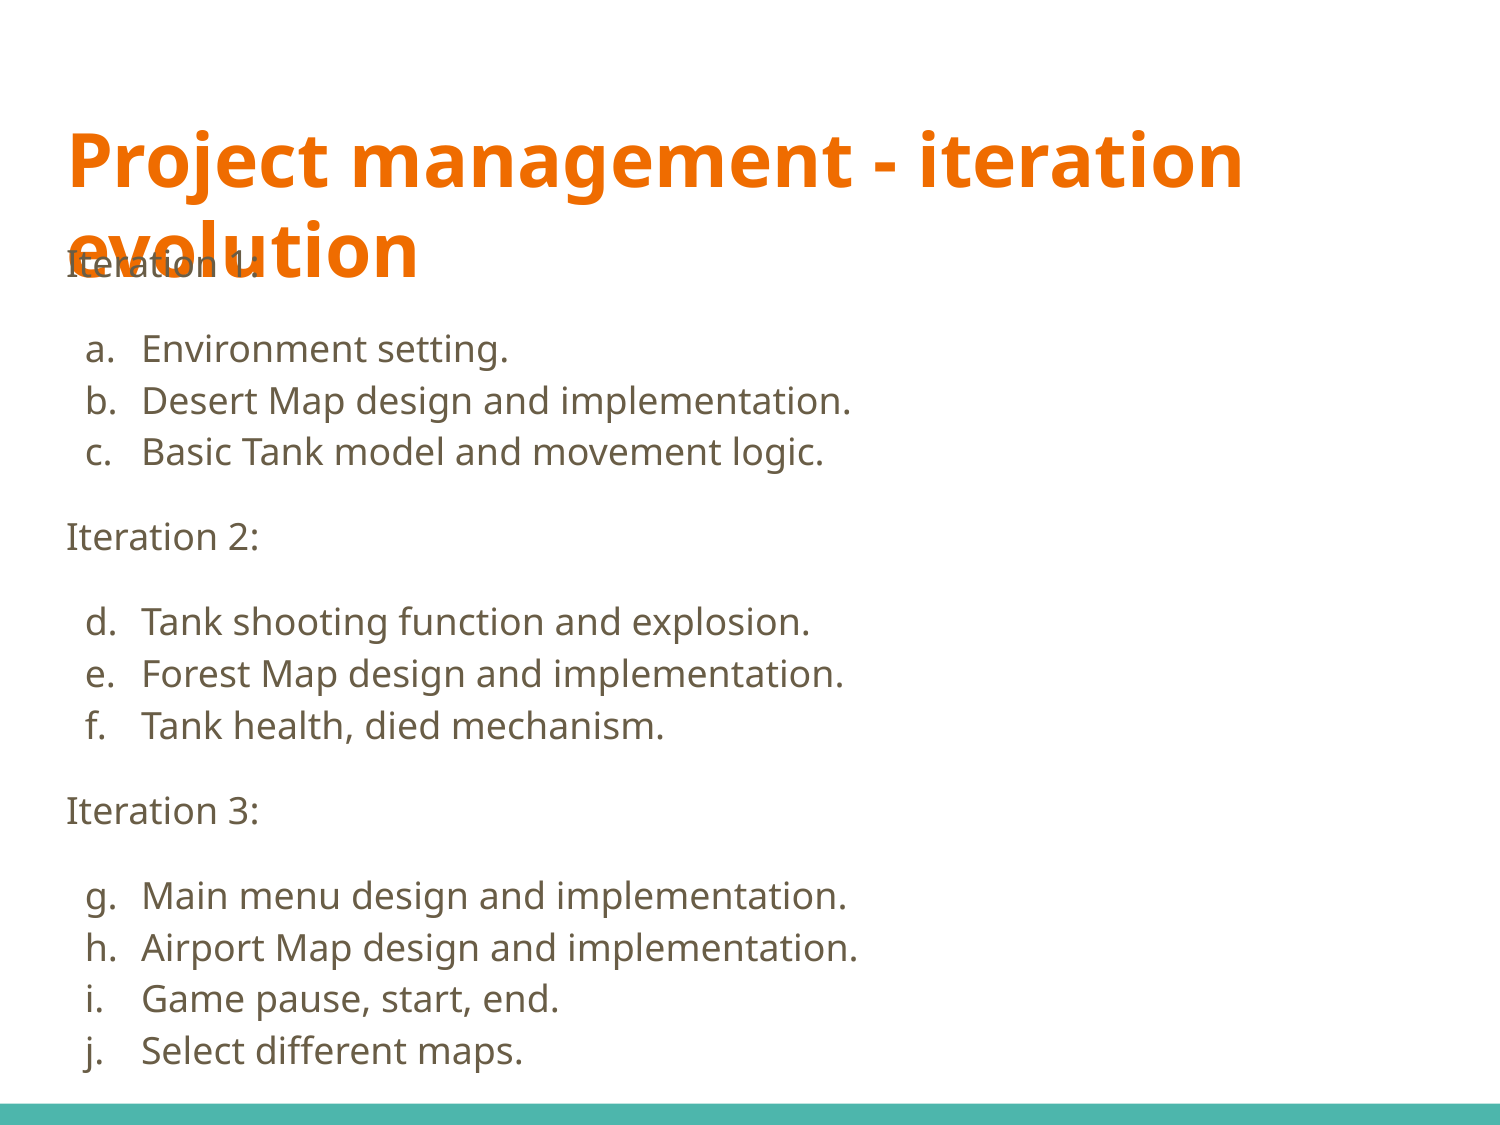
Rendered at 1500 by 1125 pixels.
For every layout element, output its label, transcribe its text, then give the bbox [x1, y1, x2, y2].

list Iteration 1: Environment setting. Desert Map design and implementation. Basic Tank model and movement logic. Iteration 2: Tank shooting function and explosion. Forest Map design and implementation. Tank health, died mechanism. Iteration 3: Main menu design and implementation. Airport Map design and implementation. Game pause, start, end. Select different maps. [51, 218, 1449, 1060]
title Project management - iteration evolution [51, 97, 1449, 218]
